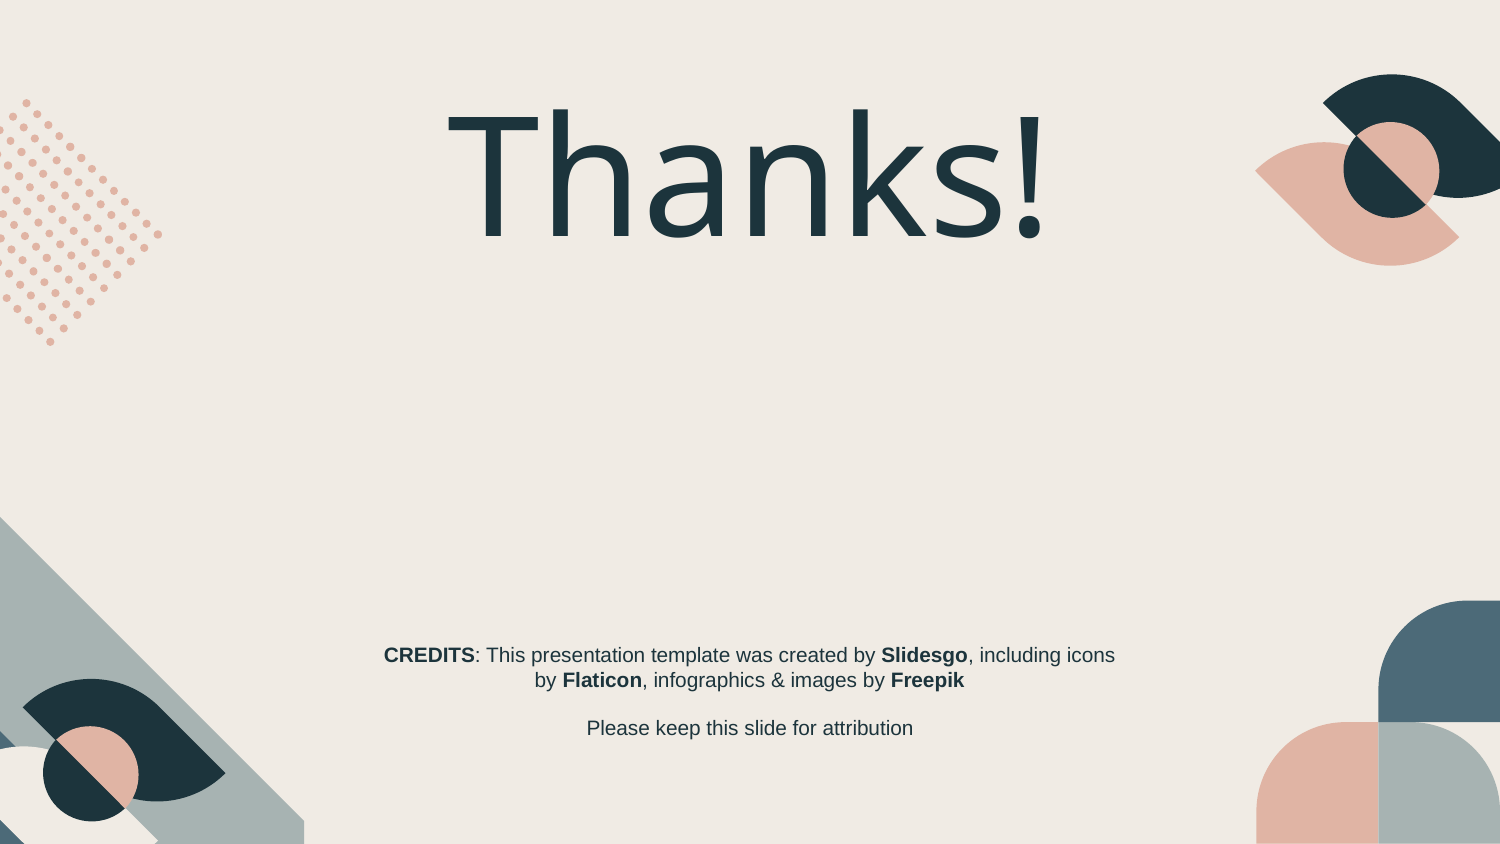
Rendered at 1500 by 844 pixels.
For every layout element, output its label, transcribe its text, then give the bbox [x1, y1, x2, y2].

text_box Please keep this slide for attribution [503, 699, 996, 771]
title Thanks! [324, 90, 1176, 281]
